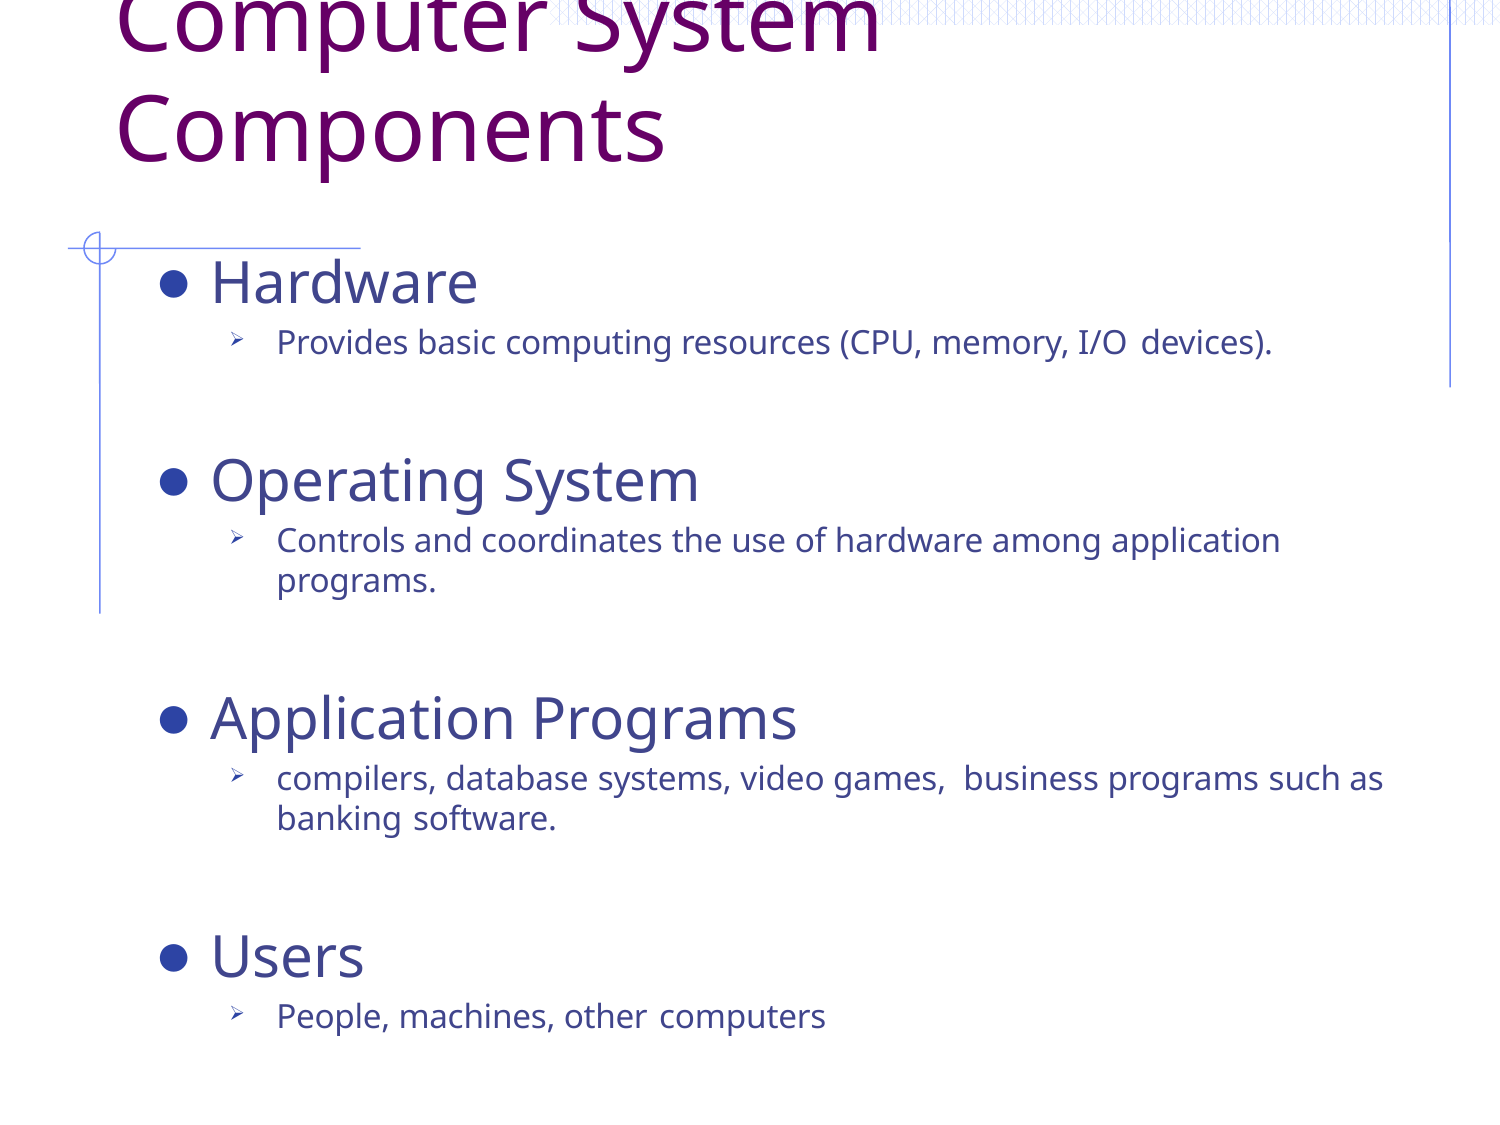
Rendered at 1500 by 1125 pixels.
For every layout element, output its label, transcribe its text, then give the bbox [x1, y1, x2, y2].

title Computer System Components [99, 49, 1413, 188]
list Hardware Provides basic computing resources (CPU, memory, I/O devices). Operating System Controls and coordinates the use of hardware among application programs. Application Programs compilers, database systems, video games, business programs such as banking software. Users People, machines, other computers [137, 237, 1413, 988]
